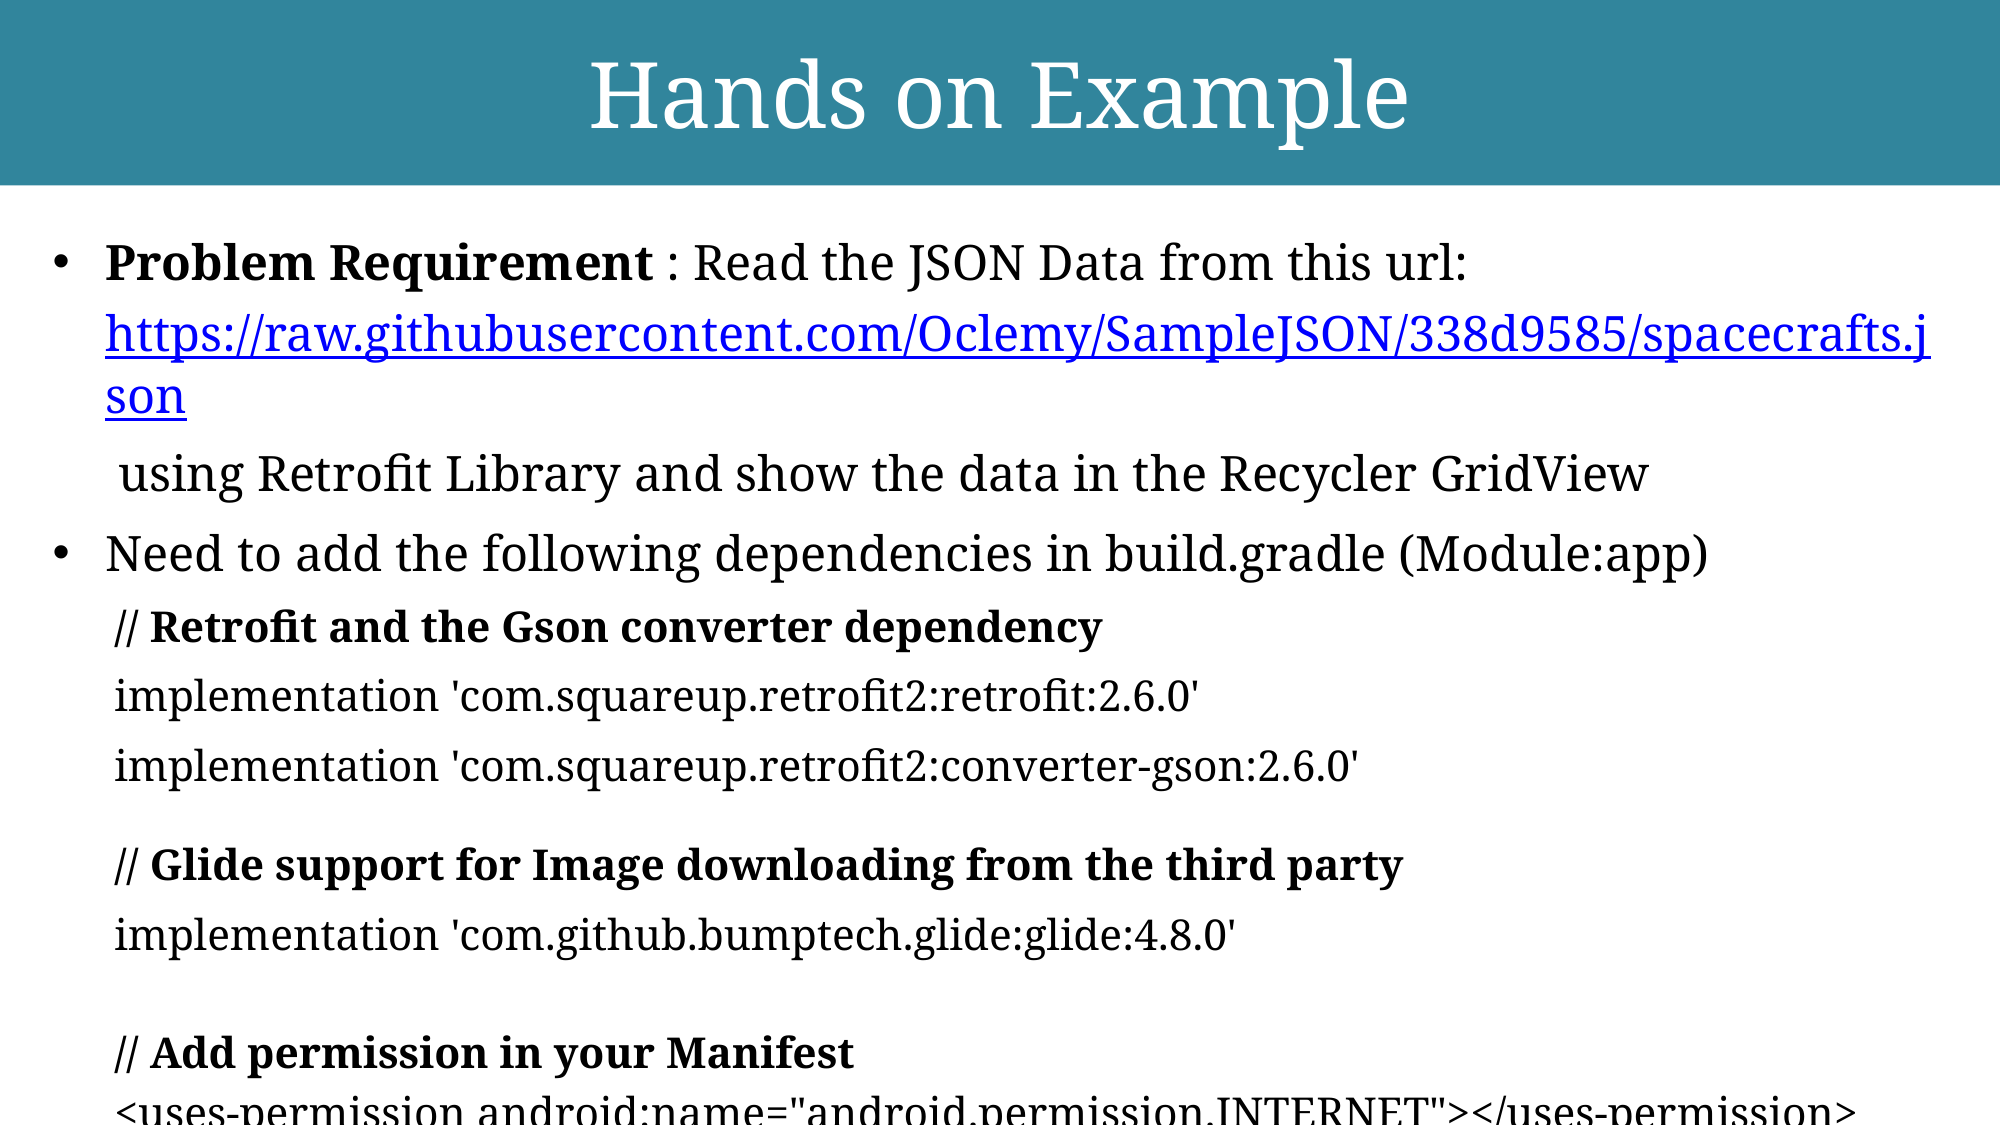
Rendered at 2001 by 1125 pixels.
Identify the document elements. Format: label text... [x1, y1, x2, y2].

title Hands on Example [0, 0, 2000, 186]
list Problem Requirement : Read the JSON Data from this url: https://raw.githubusercontent.com/Oclemy/SampleJSON/338d9585/spacecrafts.json using Retrofit Library and show the data in the Recycler GridView Need to add the following dependencies in build.gradle (Module:app) // Retrofit and the Gson converter dependency implementation 'com.squareup.retrofit2:retrofit:2.6.0' implementation 'com.squareup.retrofit2:converter-gson:2.6.0' // Glide support for Image downloading from the third party implementation 'com.github.bumptech.glide:glide:4.8.0' // Add permission in your Manifest <uses-permission android:name="android.permission.INTERNET"></uses-permission> [37, 212, 1963, 1100]
